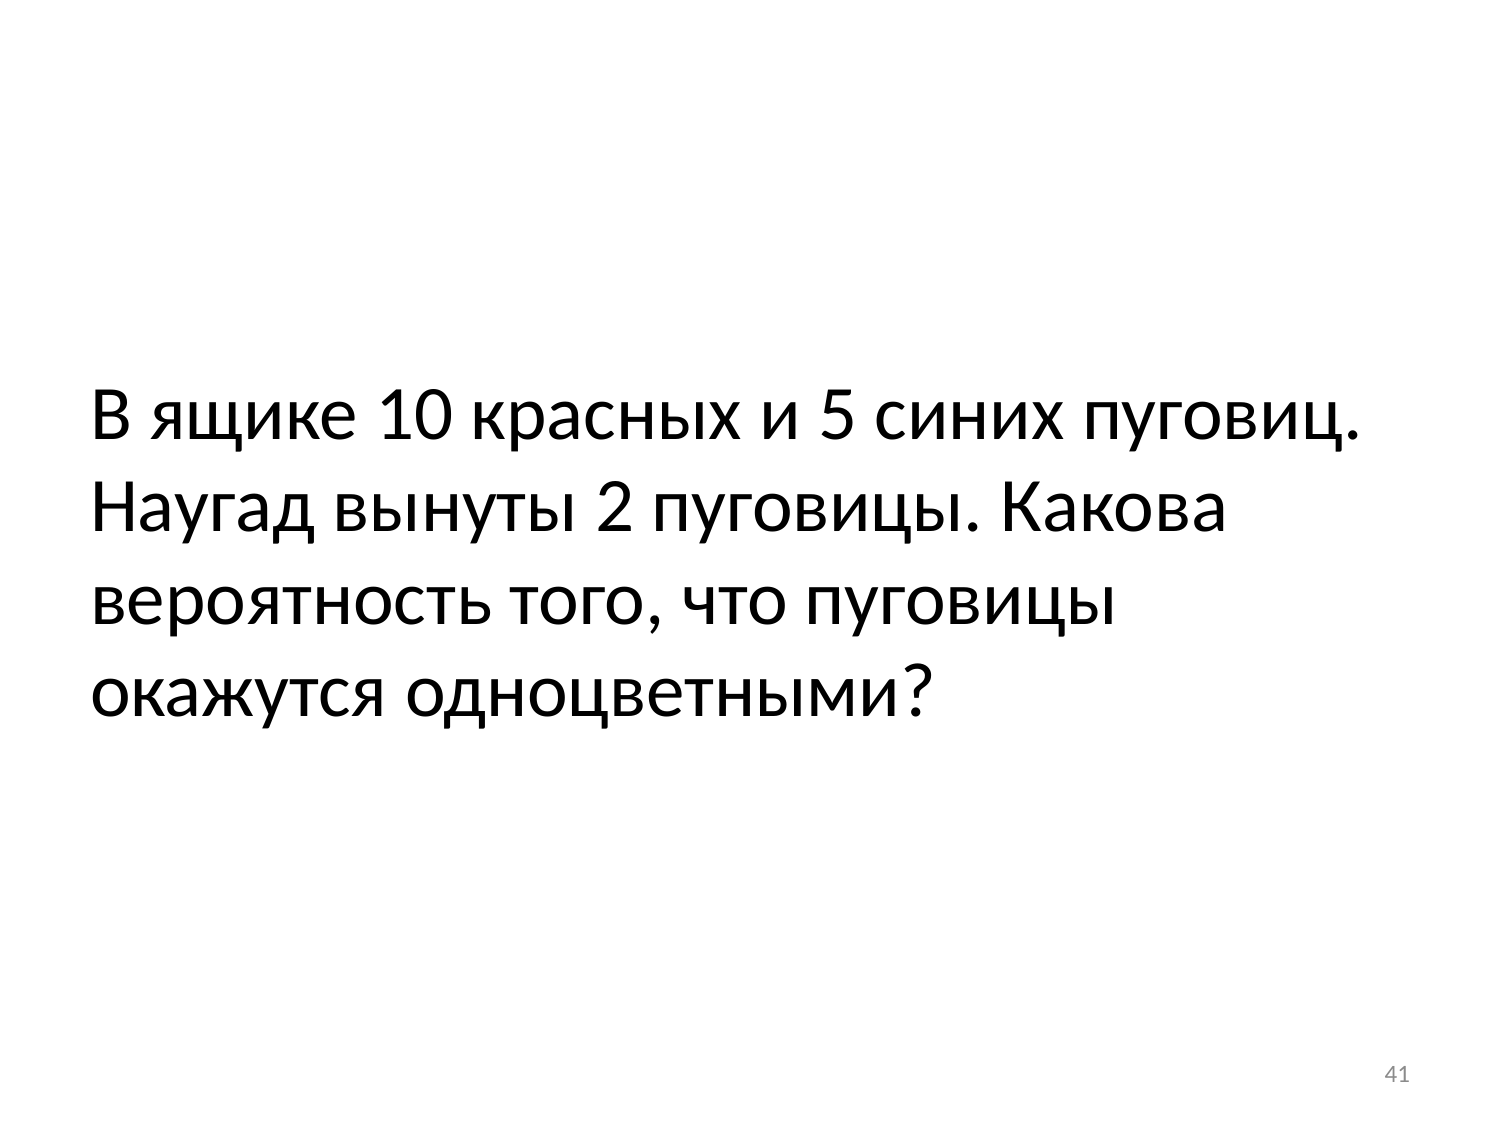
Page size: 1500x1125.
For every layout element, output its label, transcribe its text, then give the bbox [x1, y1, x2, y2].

list В ящике 10 красных и 5 синих пуговиц. Наугад вынуты 2 пуговицы. Какова вероятность того, что пуговицы окажутся одноцветными? [75, 262, 1425, 1005]
slide_number 41 [1074, 1042, 1425, 1103]
